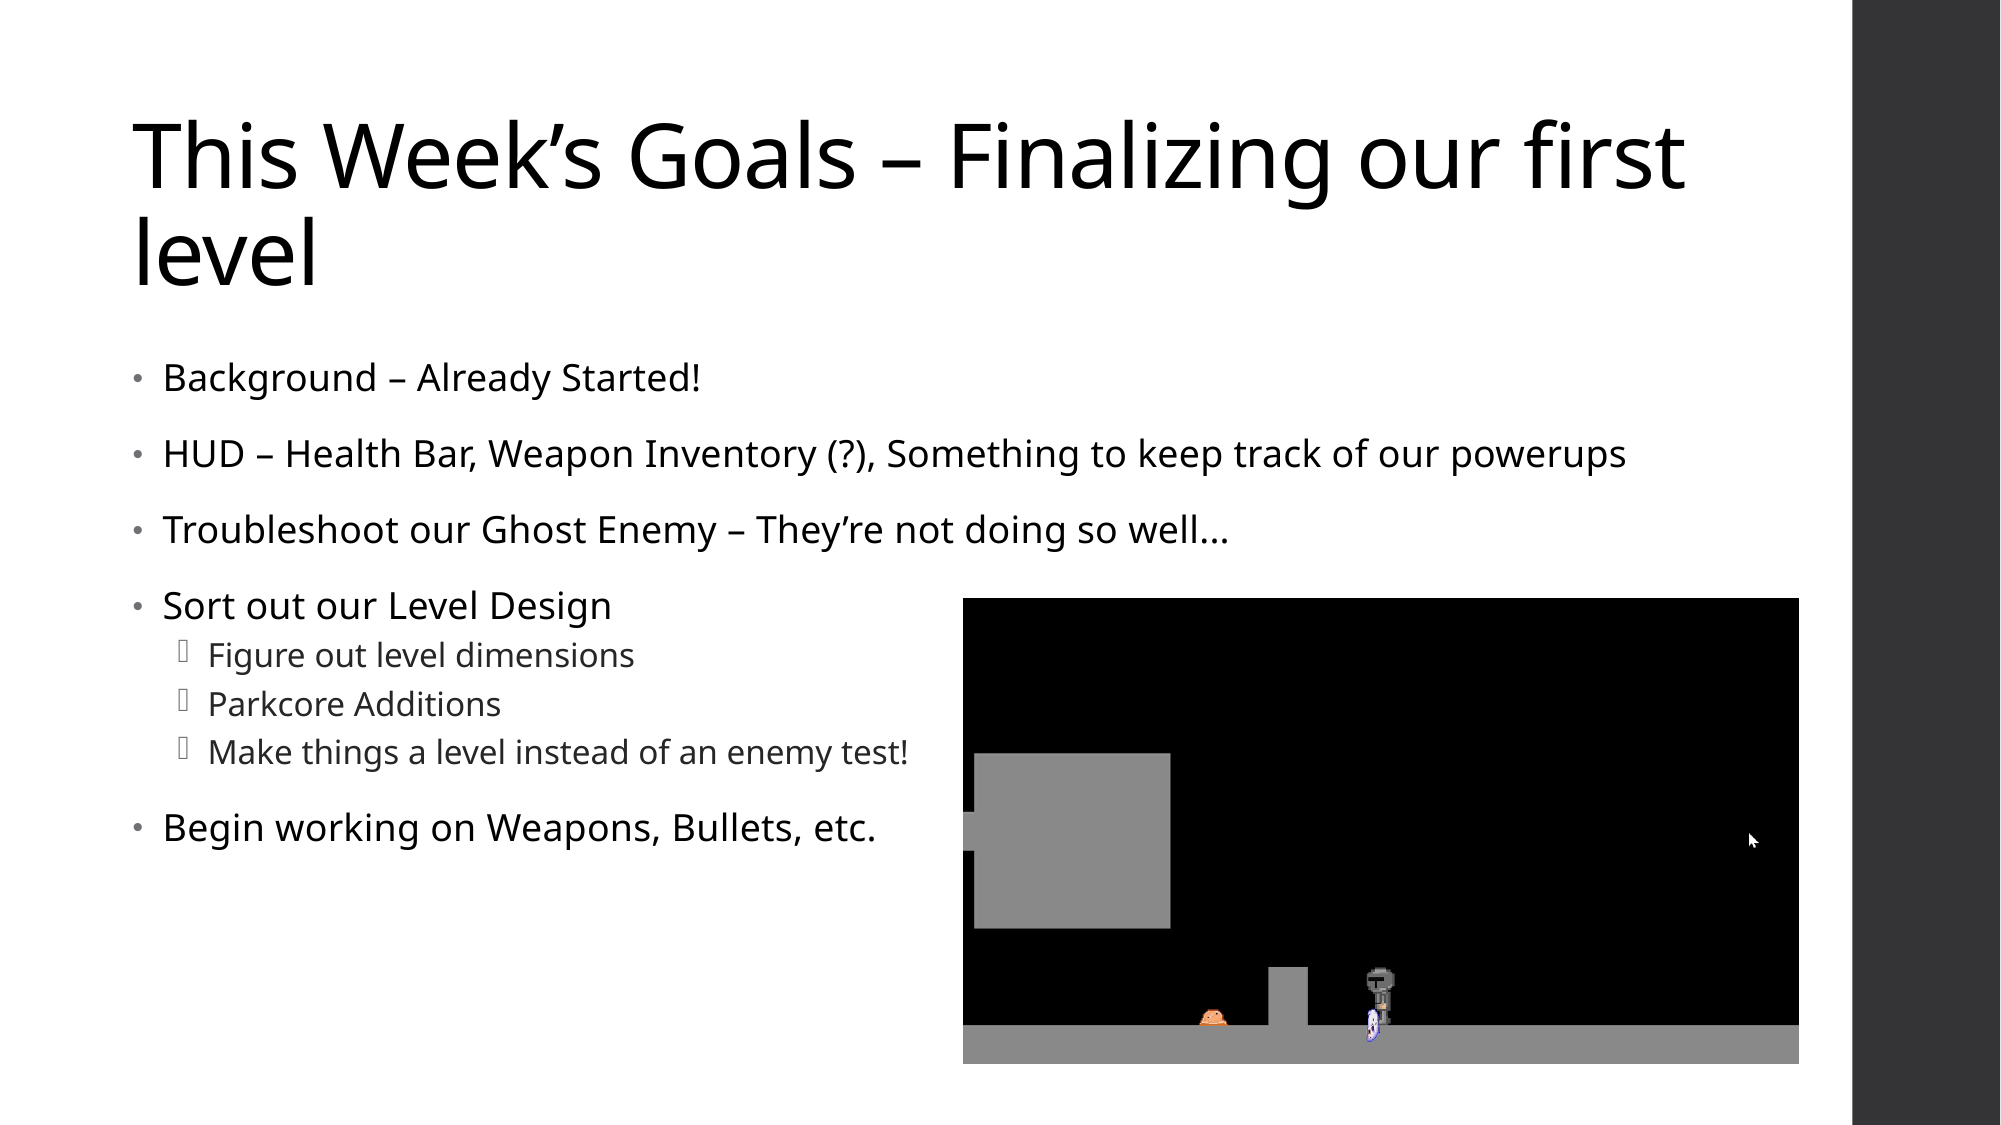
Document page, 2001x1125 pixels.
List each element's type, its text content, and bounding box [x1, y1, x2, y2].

list Background – Already Started! HUD – Health Bar, Weapon Inventory (?), Something to keep track of our powerups Troubleshoot our Ghost Enemy – They’re not doing so well... Sort out our Level Design Figure out level dimensions Parkcore Additions Make things a level instead of an enemy test! Begin working on Weapons, Bullets, etc. [117, 350, 1888, 970]
title This Week’s Goals – Finalizing our first level [117, 102, 1888, 313]
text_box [962, 597, 1800, 1065]
